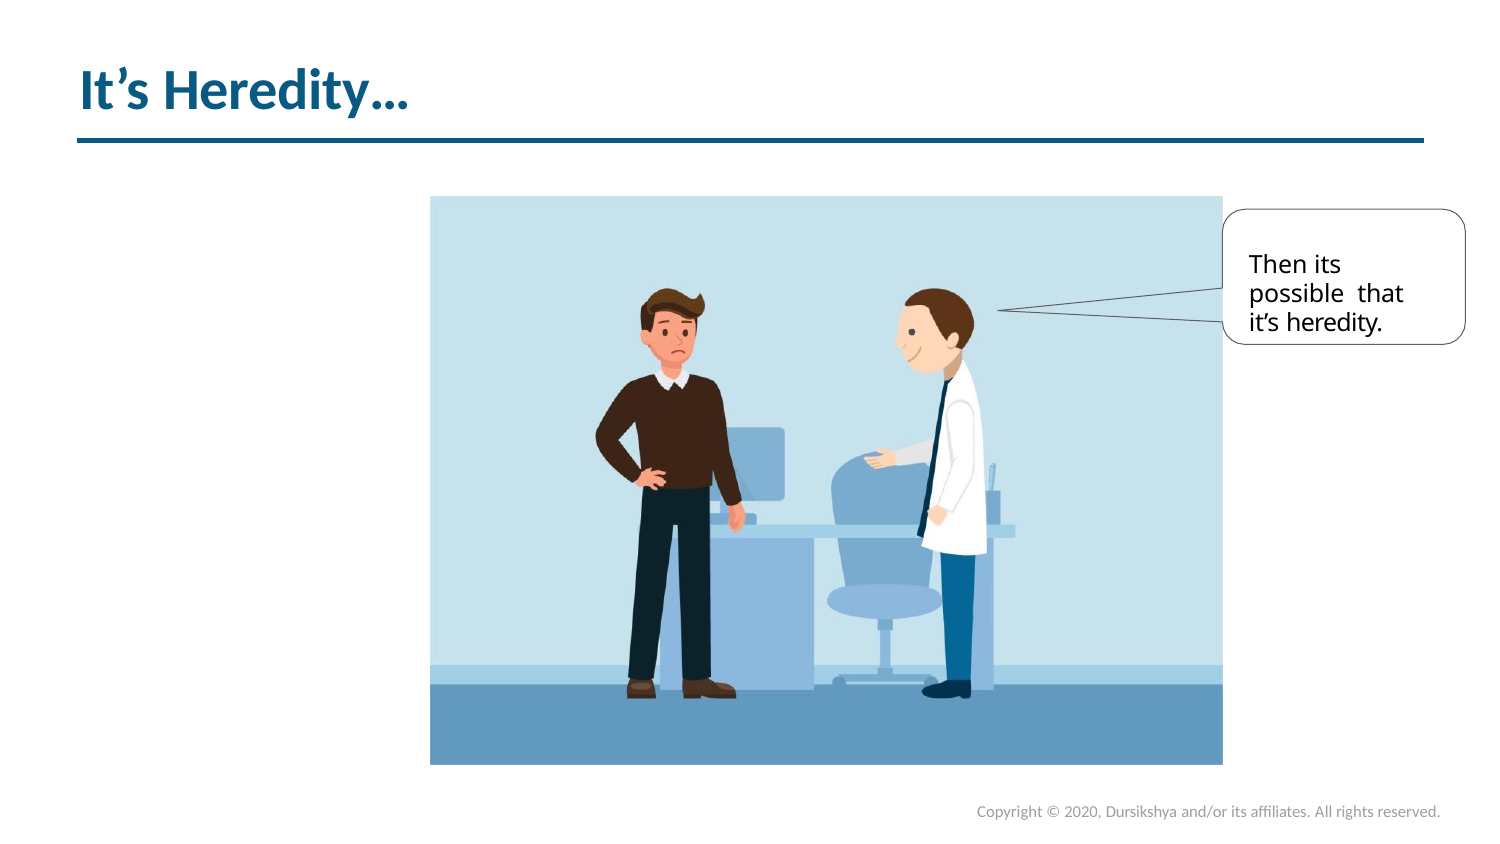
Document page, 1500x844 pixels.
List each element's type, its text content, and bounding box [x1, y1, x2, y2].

title It’s Heredity… [77, 49, 417, 193]
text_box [430, 196, 1467, 765]
footer Copyright © 2020, Dursikshya and/or its affiliates. All rights reserved. [975, 800, 1452, 844]
